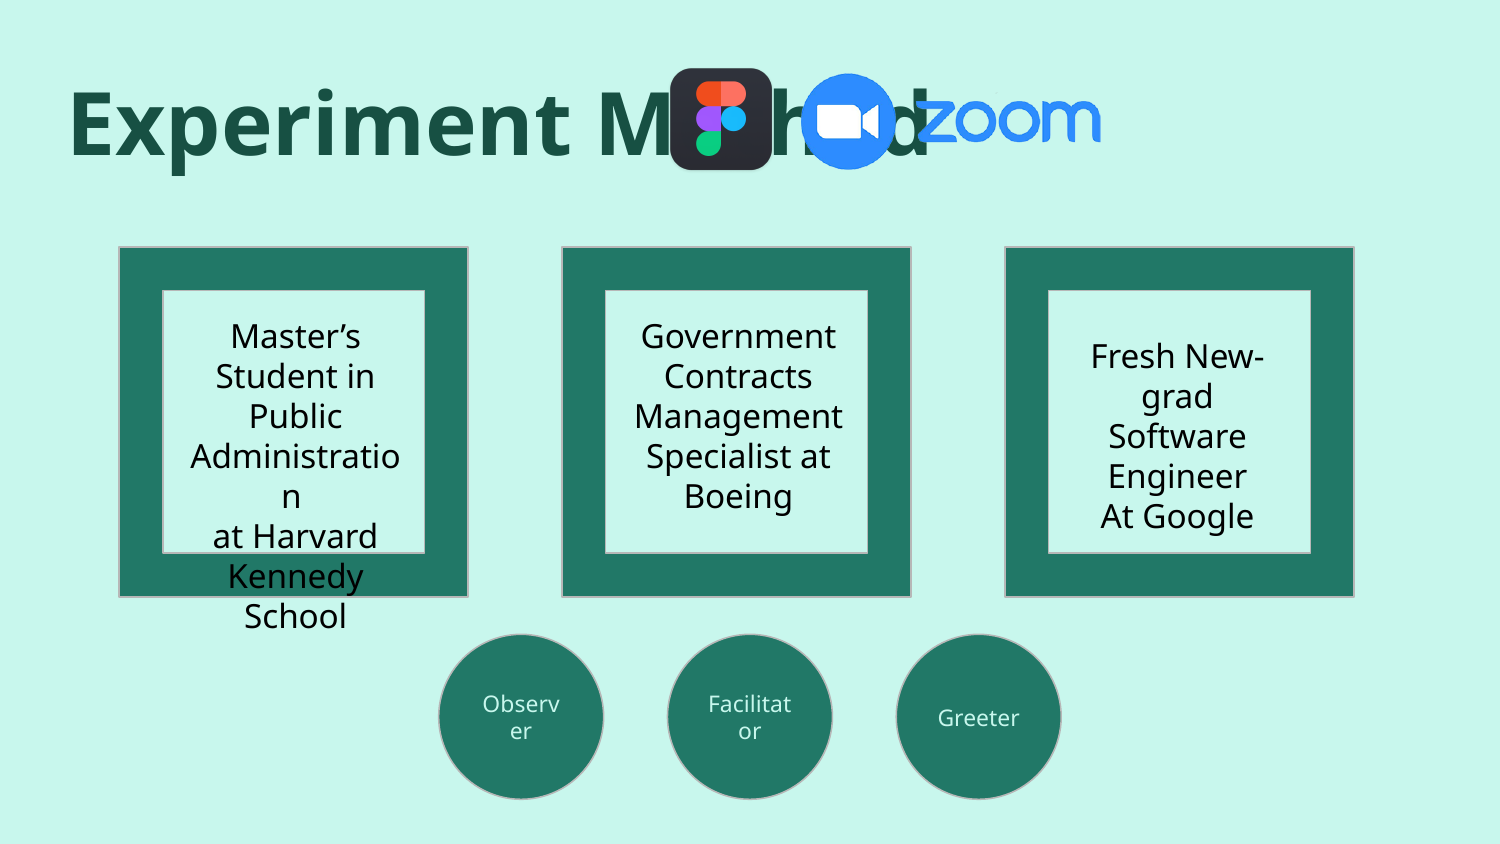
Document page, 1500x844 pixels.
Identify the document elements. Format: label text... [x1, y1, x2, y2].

text_box Master’s Student in Public Administration at Harvard Kennedy School [168, 300, 424, 650]
text_box Fresh New-grad Software Engineer At Google [1050, 320, 1306, 551]
text_box [119, 246, 469, 597]
text_box Government Contracts Management Specialist at Boeing [611, 300, 867, 530]
text_box Facilitator [667, 634, 833, 800]
text_box Greeter [896, 634, 1062, 800]
title Experiment Method [51, 51, 1449, 189]
text_box [1005, 246, 1355, 597]
picture [662, 61, 781, 179]
picture [792, 61, 1108, 179]
text_box Observer [438, 634, 604, 800]
text_box [562, 246, 912, 597]
